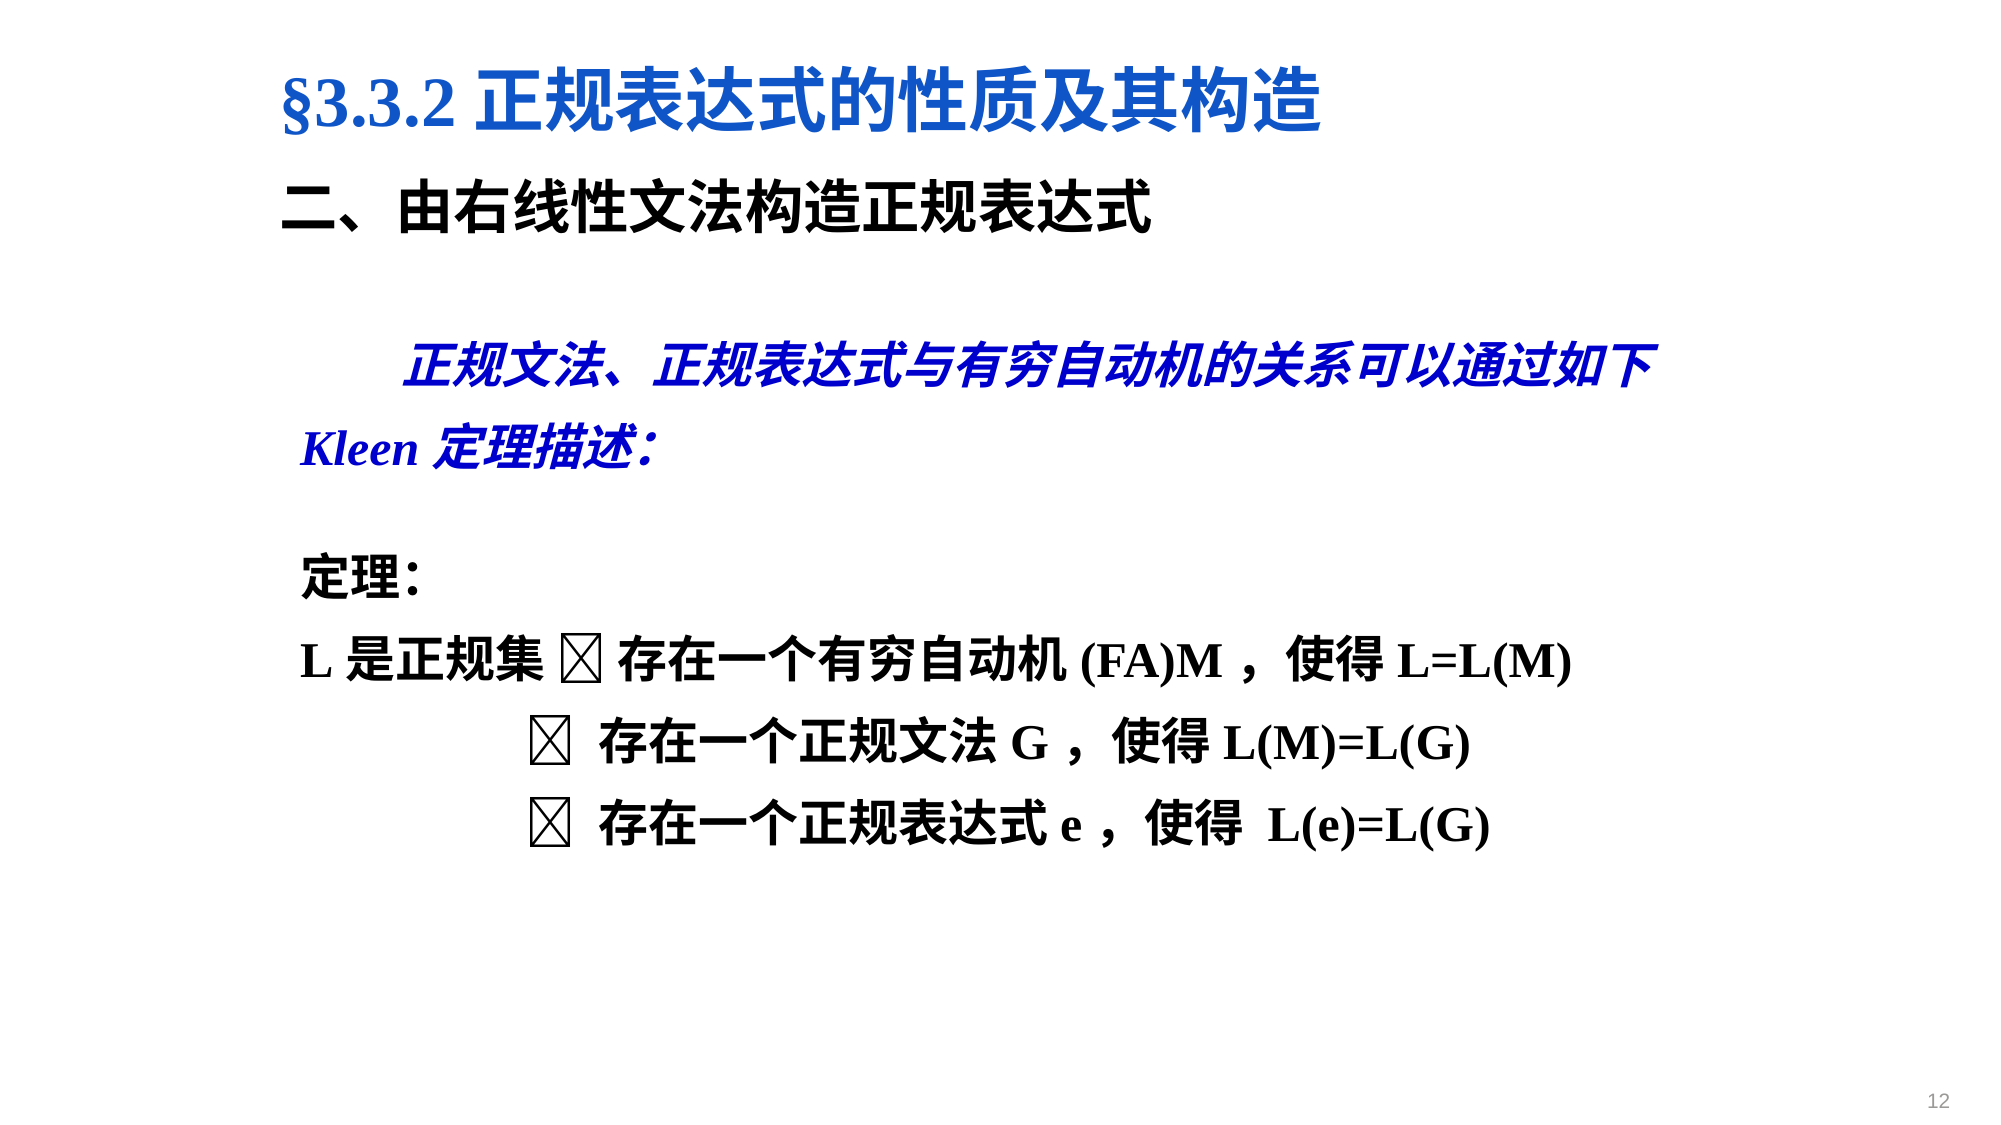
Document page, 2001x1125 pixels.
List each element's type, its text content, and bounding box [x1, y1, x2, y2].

slide_number 12 [1783, 1053, 1950, 1114]
text_box 正规文法、正规表达式与有穷自动机的关系可以通过如下 Kleen定理描述： 定理： L是正规集  存在一个有穷自动机(FA)M，使得L=L(M)  存在一个正规文法G，使得L(M)=L(G)  存在一个正规表达式e，使得 L(e)=L(G) [285, 314, 1746, 1002]
text_box §3.3.2正规表达式的性质及其构造 [264, 31, 1715, 148]
text_box 二、由右线性文法构造正规表达式 [264, 148, 1715, 392]
